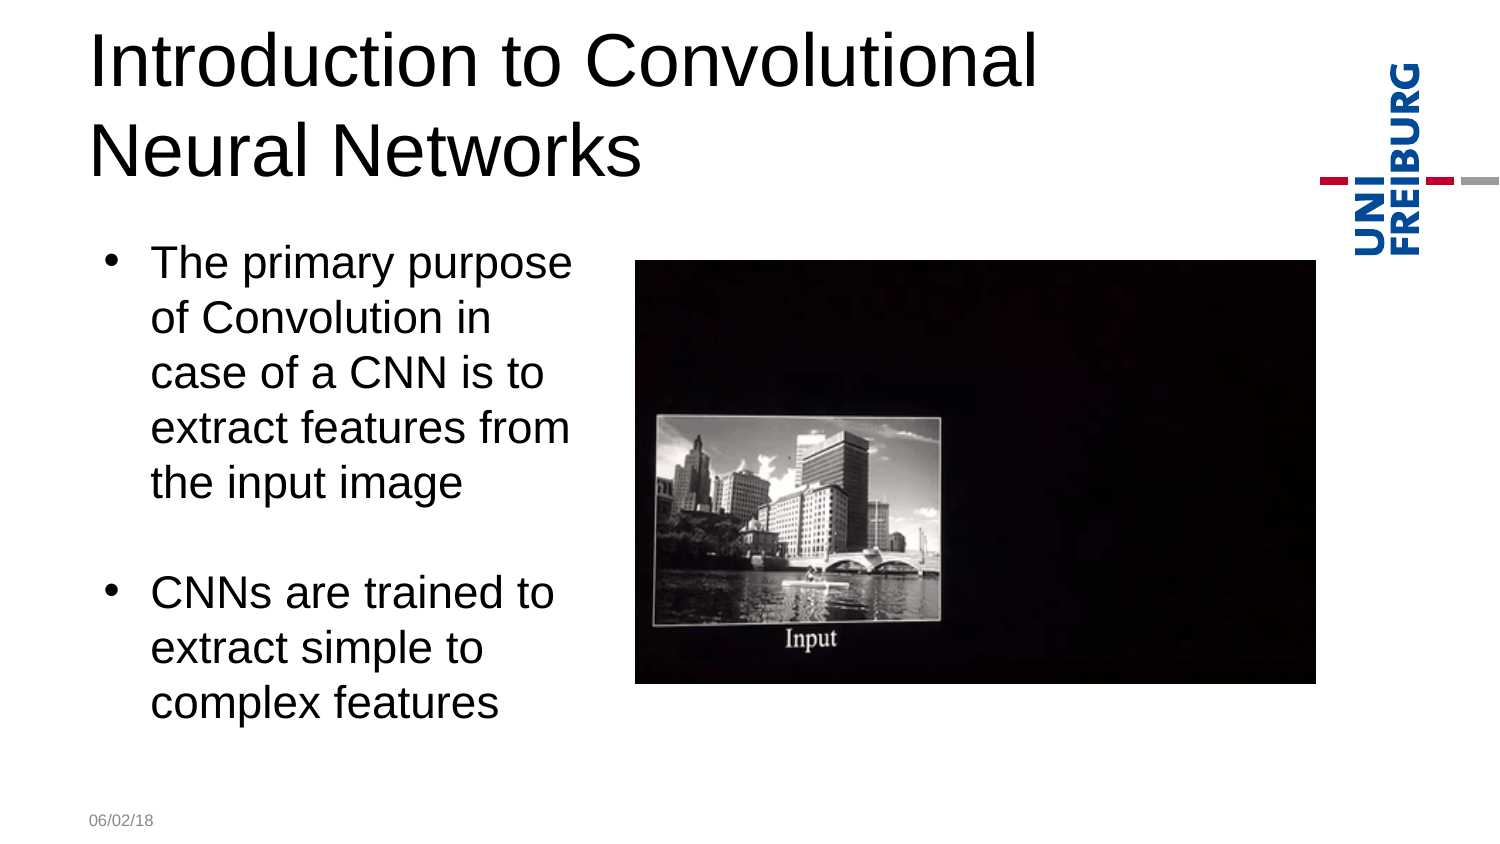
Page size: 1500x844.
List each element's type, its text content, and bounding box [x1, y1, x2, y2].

text_box The primary purpose of Convolution in case of a CNN is to extract features from the input image CNNs are trained to extract simple to complex features [88, 225, 613, 735]
text_box Introduction to Convolutional Neural Networks [88, 102, 1235, 191]
picture [635, 259, 1316, 684]
text_box 06/02/18 [88, 805, 219, 835]
